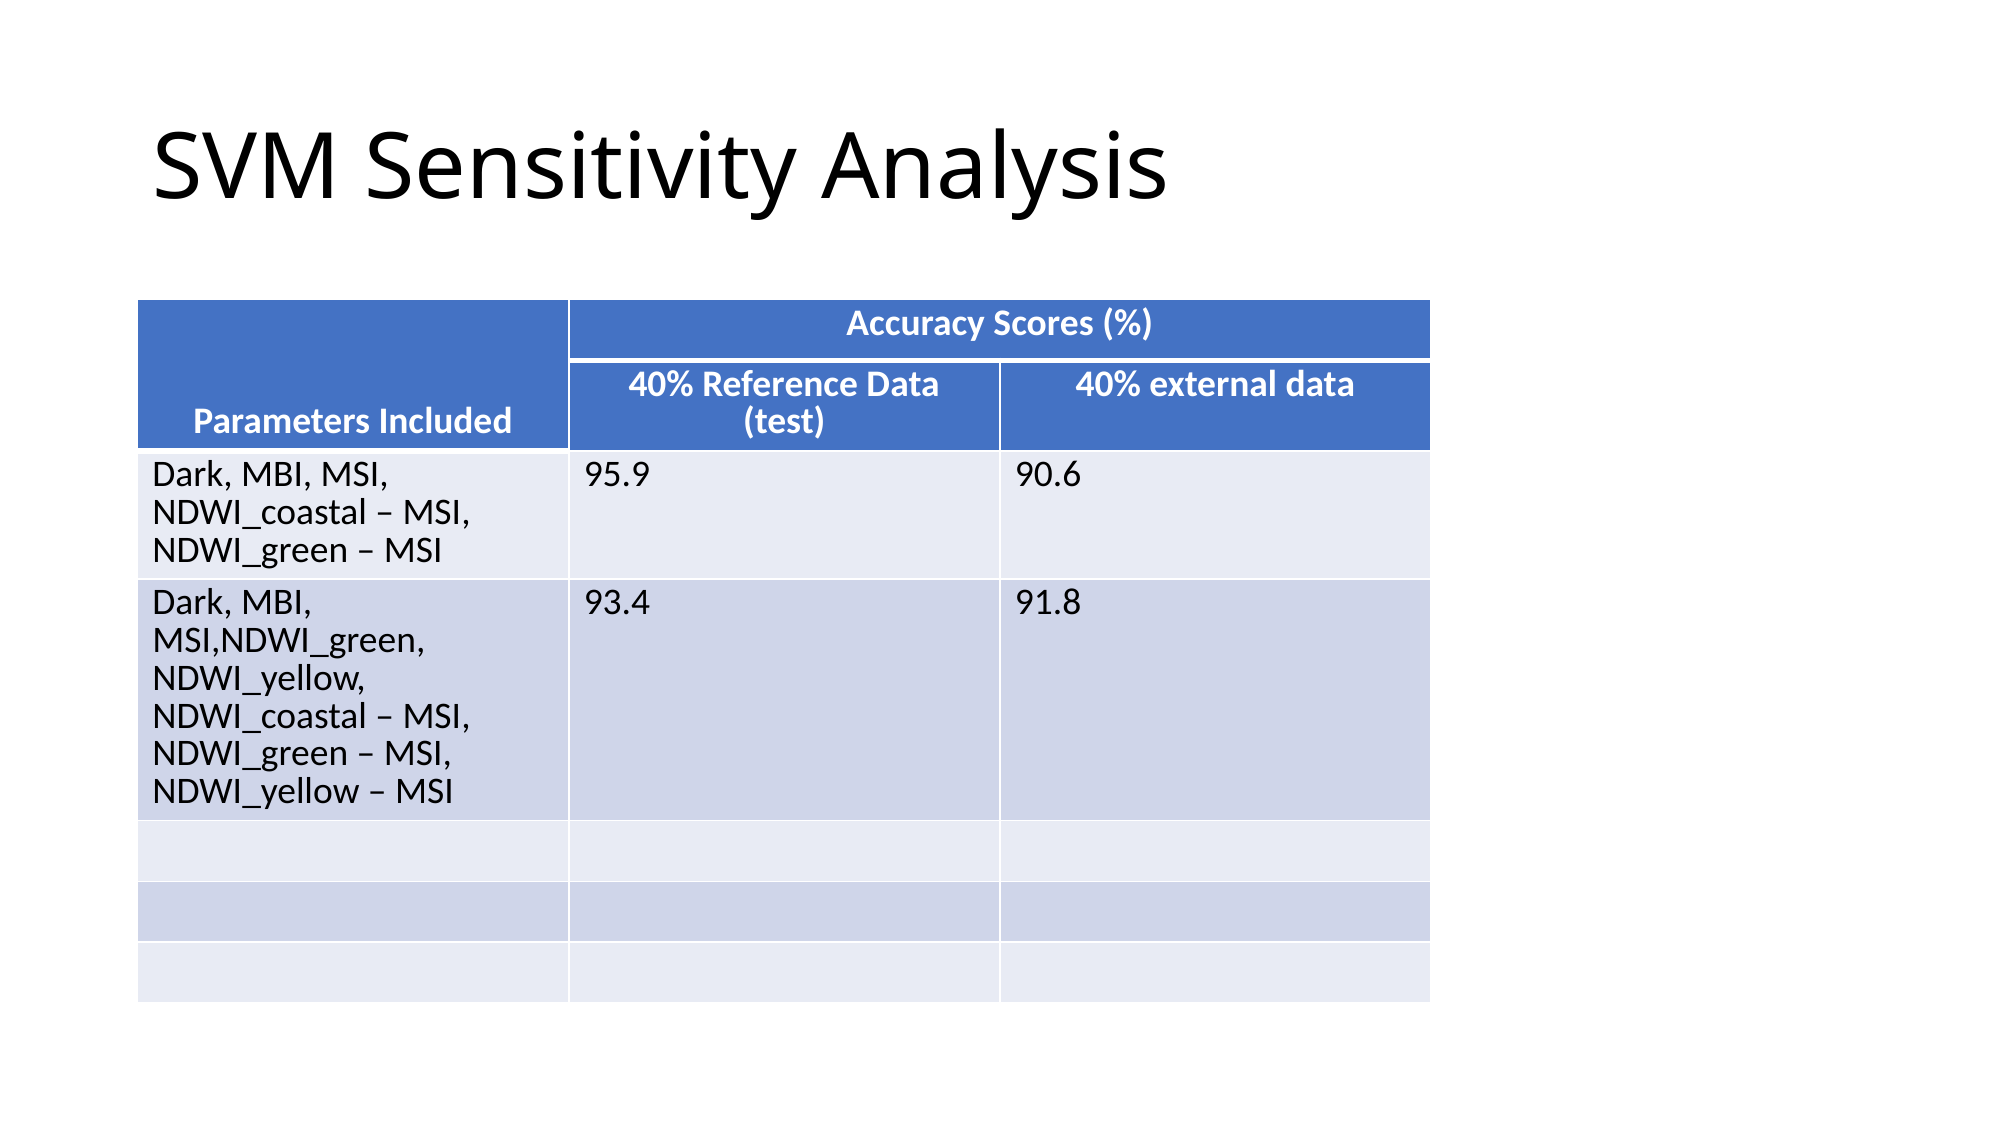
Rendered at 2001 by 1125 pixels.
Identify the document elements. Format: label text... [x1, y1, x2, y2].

table_cell 95.9 [570, 452, 999, 578]
table_cell [1001, 821, 1430, 881]
table_cell Dark, MBI, MSI,NDWI_green, NDWI_yellow, NDWI_coastal – MSI, NDWI_green – MSI, NDWI_yellow – MSI [138, 580, 568, 820]
table_cell [138, 943, 568, 1002]
table_cell 40% Reference Data (test) [570, 363, 999, 450]
table_cell 90.6 [1001, 452, 1430, 578]
table_cell [570, 821, 999, 881]
table_cell [1001, 943, 1430, 1002]
table_cell Dark, MBI, MSI, NDWI_coastal – MSI, NDWI_green – MSI [138, 454, 568, 578]
title SVM Sensitivity Analysis [137, 59, 1863, 278]
table_cell [138, 821, 568, 881]
table_cell 93.4 [570, 580, 999, 820]
table_cell [570, 882, 999, 941]
table_cell 91.8 [1001, 580, 1430, 820]
table_cell [570, 943, 999, 1002]
table_header Parameters Included [138, 300, 568, 448]
table_cell [1001, 882, 1430, 941]
table_header Accuracy Scores (%) [570, 300, 1430, 358]
table_cell [138, 882, 568, 941]
table_cell 40% external data [1001, 363, 1430, 450]
